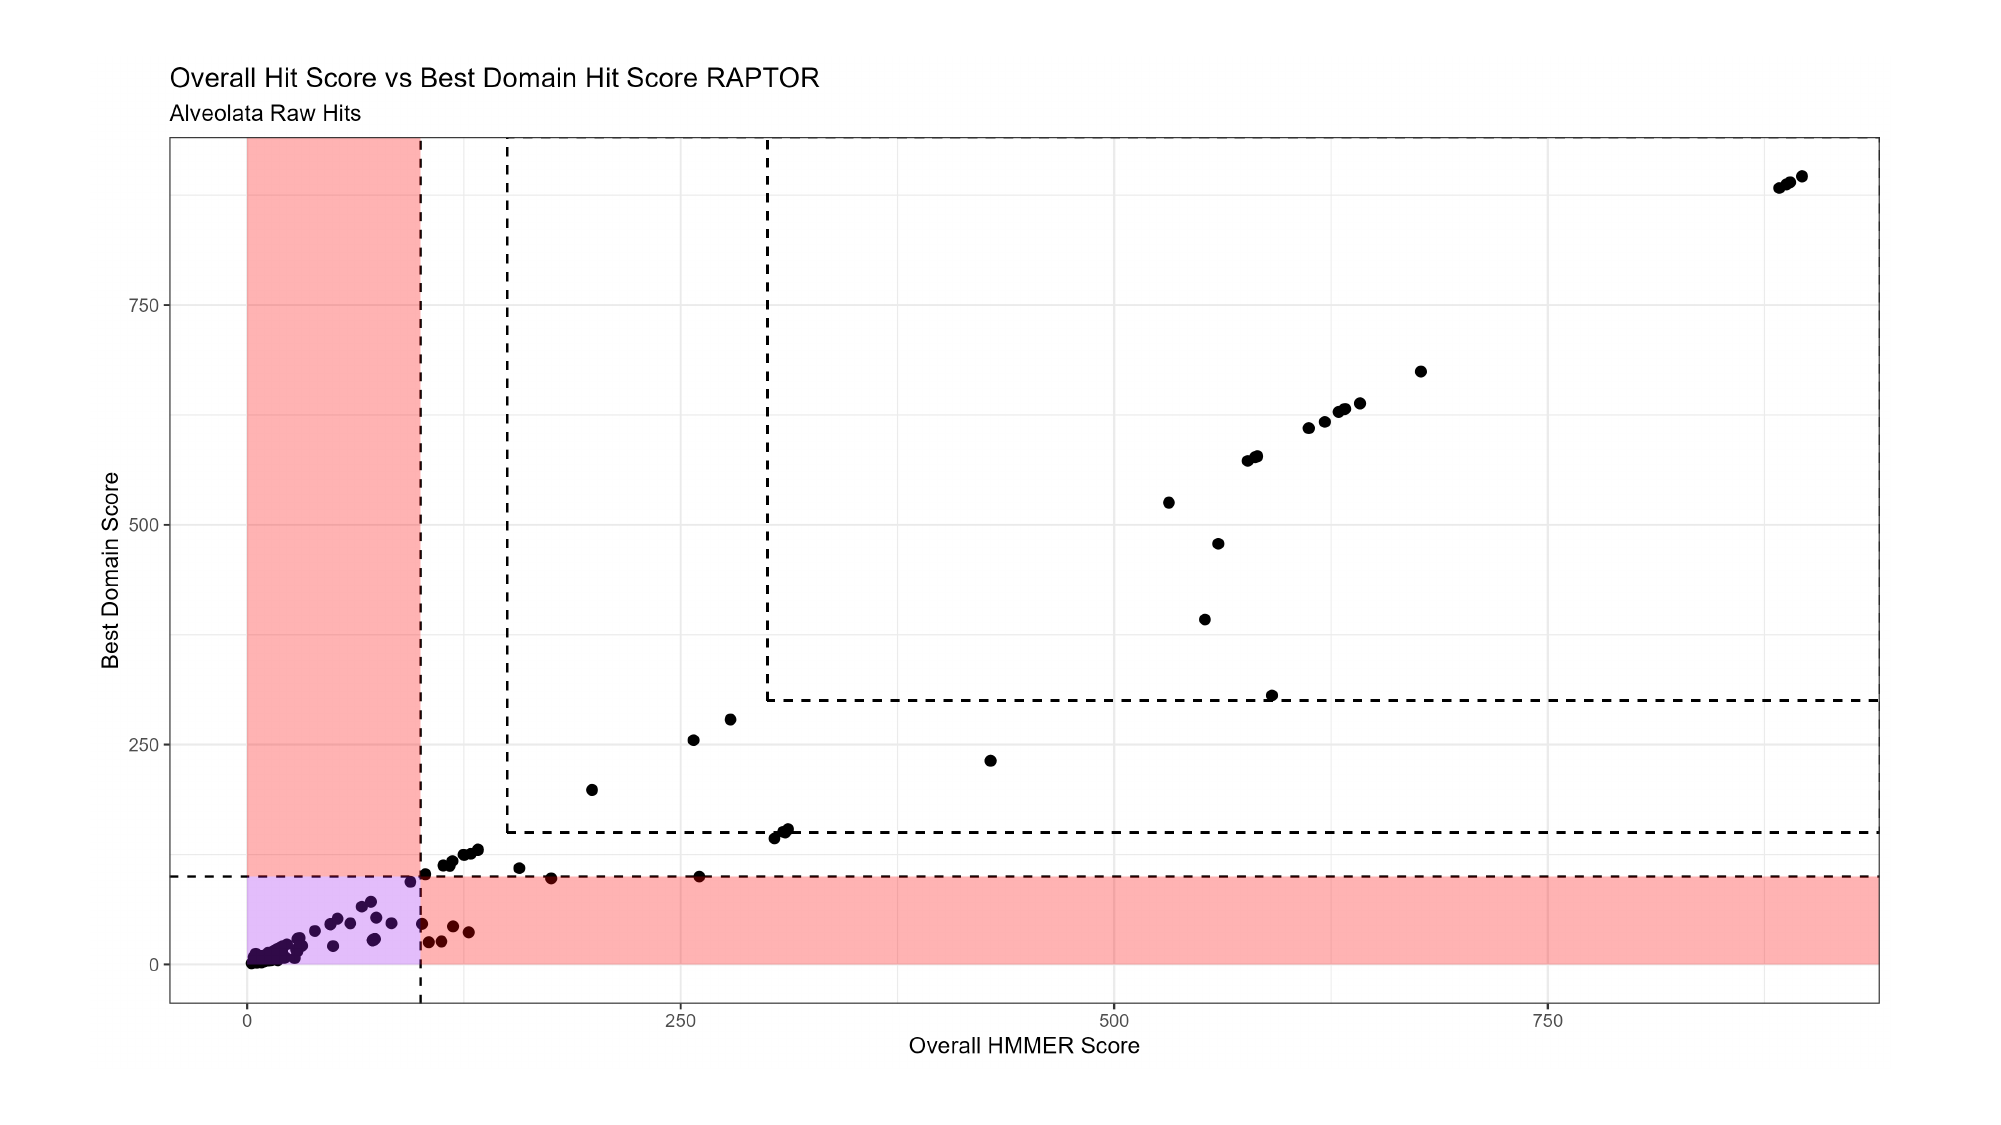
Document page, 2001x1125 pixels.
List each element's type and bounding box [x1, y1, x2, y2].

picture [90, 55, 1892, 1069]
